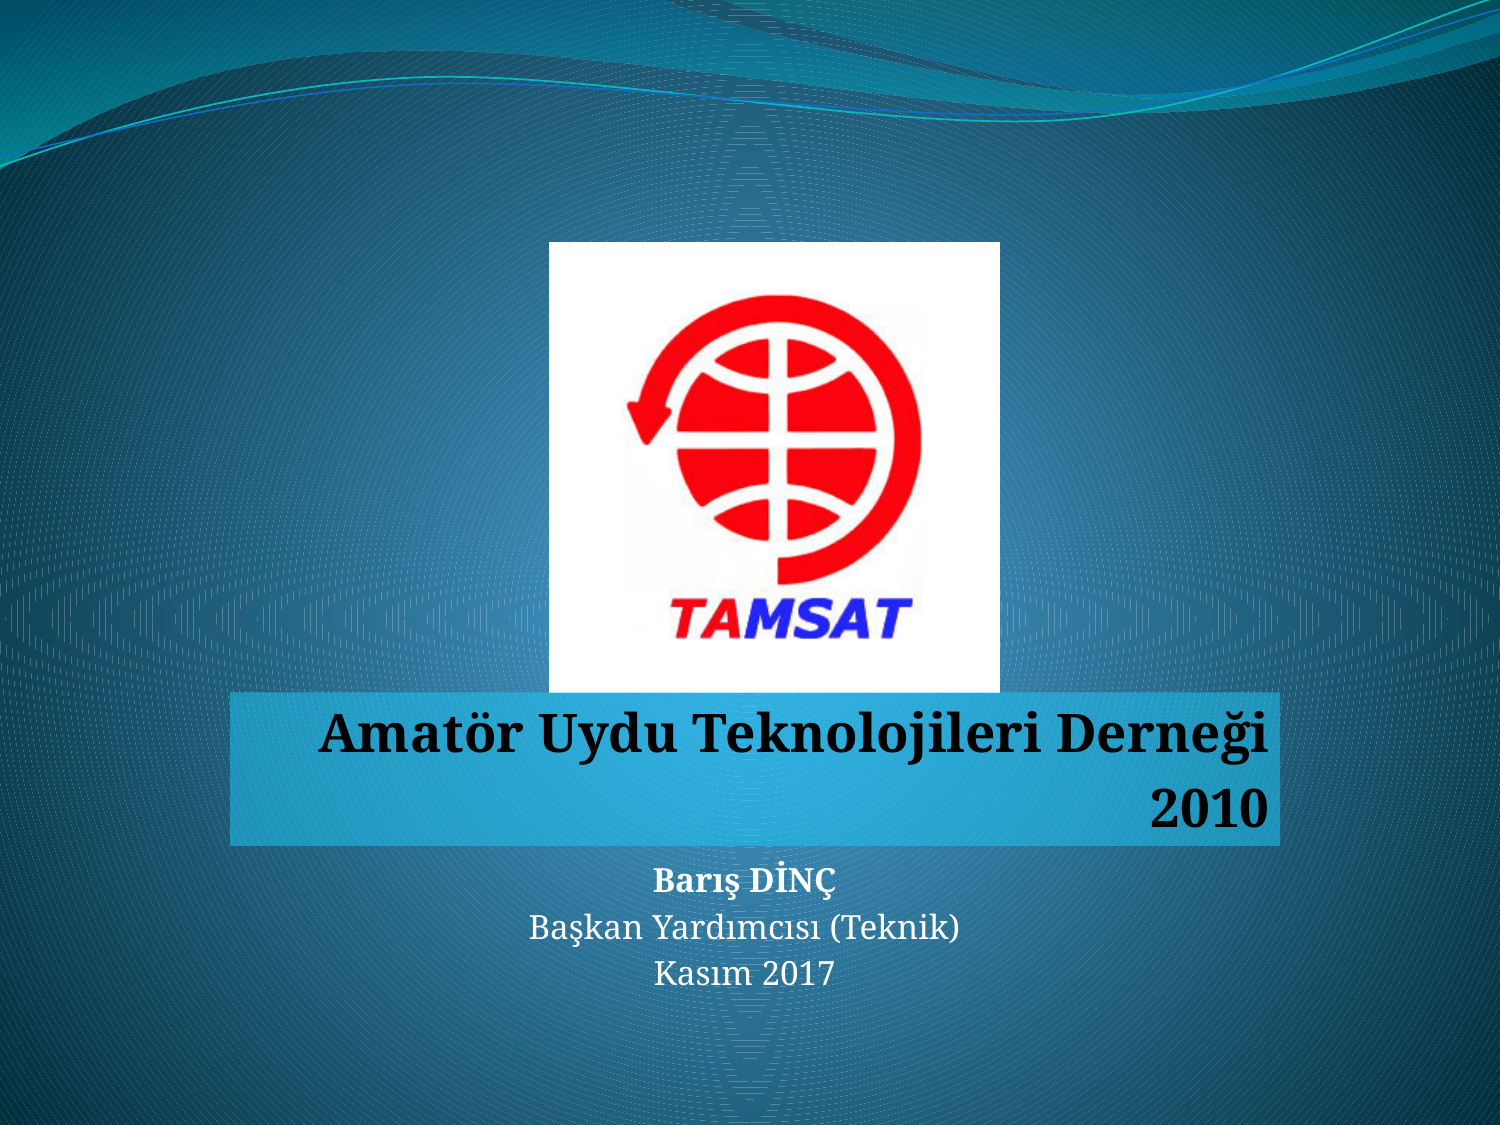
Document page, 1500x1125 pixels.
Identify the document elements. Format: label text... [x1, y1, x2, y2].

subtitle Barış DİNÇ Başkan Yardımcısı (Teknik) Kasım 2017 [225, 851, 1275, 1030]
picture [548, 242, 1000, 693]
text_box Amatör Uydu Teknolojileri Derneği 2010 [230, 692, 1281, 846]
